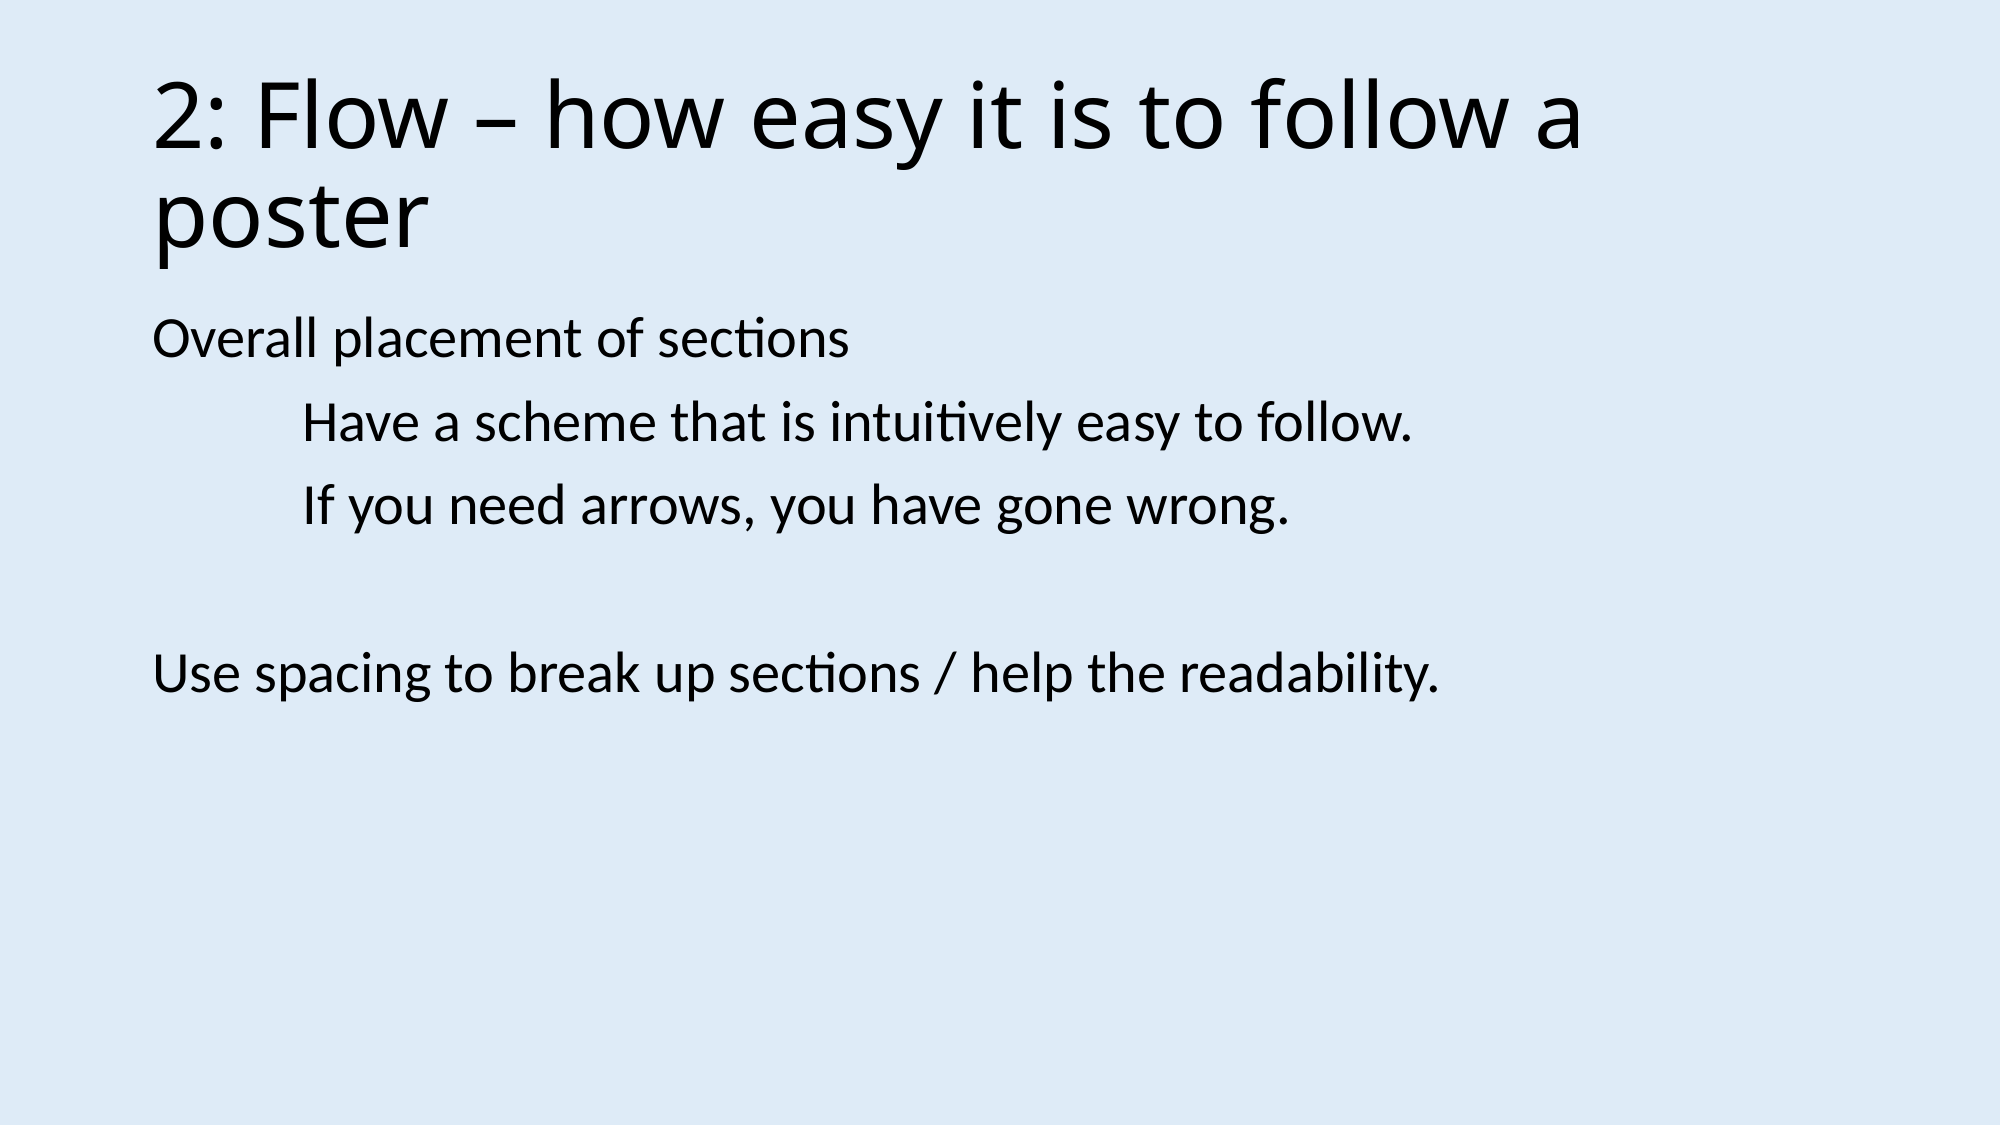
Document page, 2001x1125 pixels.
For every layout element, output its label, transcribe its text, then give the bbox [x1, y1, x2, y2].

title 2: Flow – how easy it is to follow a poster [137, 59, 1863, 278]
list Overall placement of sections Have a scheme that is intuitively easy to follow. If you need arrows, you have gone wrong. Use spacing to break up sections / help the readability. [137, 299, 1863, 1014]
